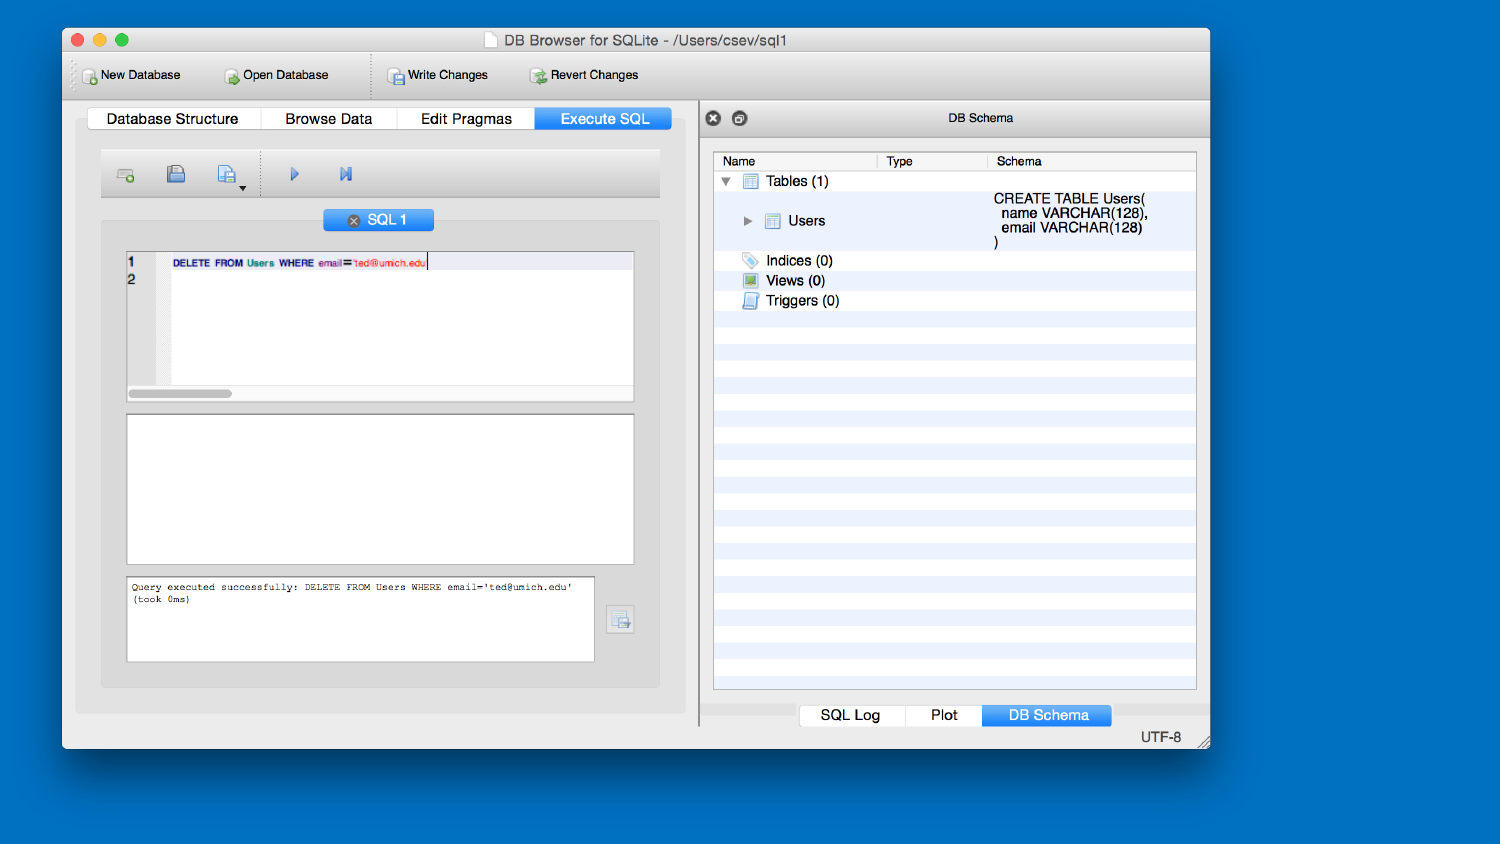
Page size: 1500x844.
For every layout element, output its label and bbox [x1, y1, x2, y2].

picture [0, 0, 1272, 837]
